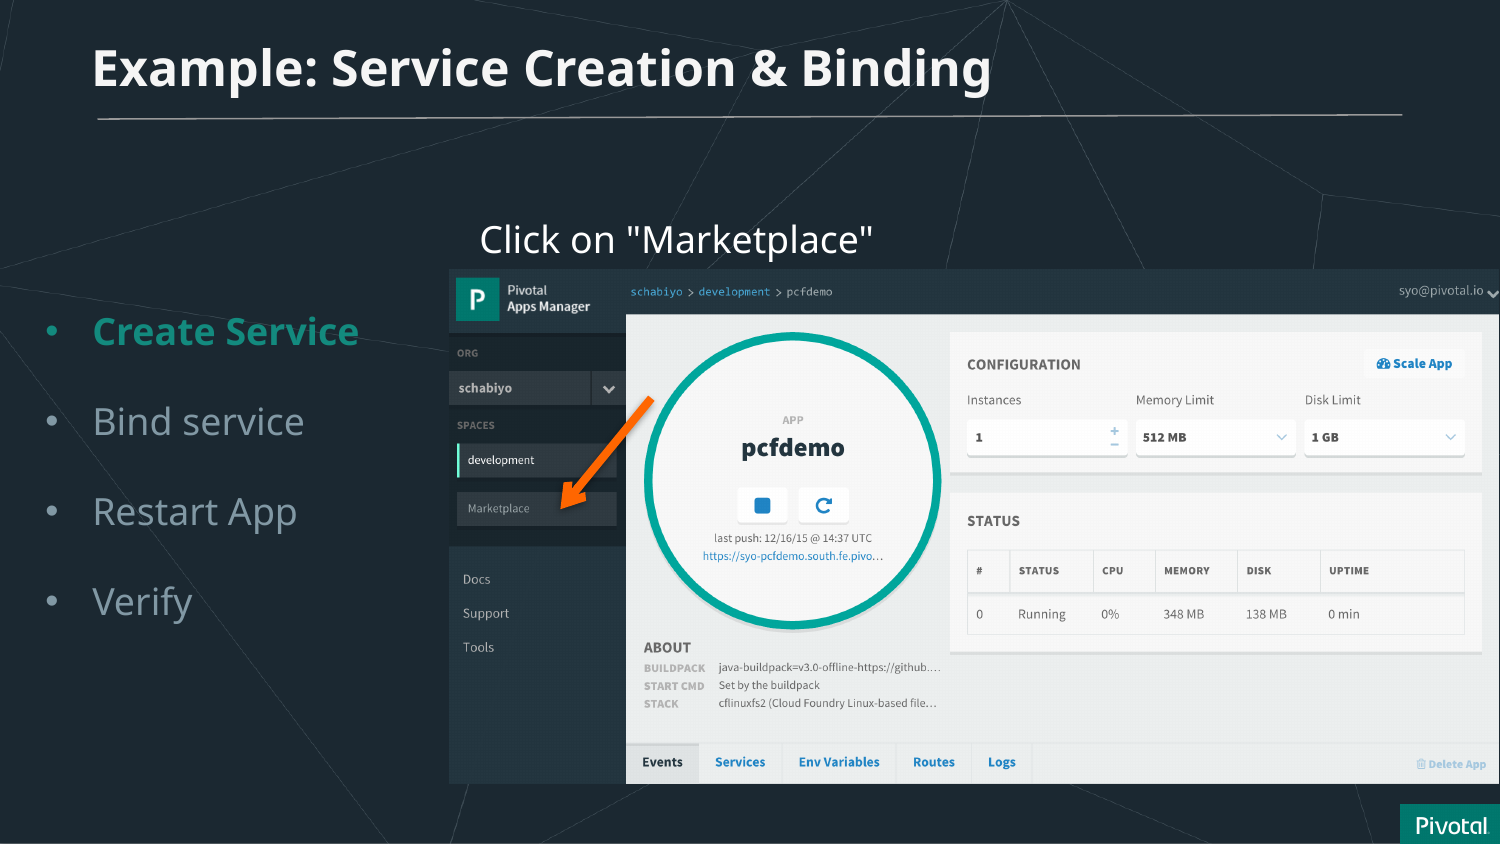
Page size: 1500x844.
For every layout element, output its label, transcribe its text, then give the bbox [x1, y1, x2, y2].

text_box Click on "Marketplace" [464, 208, 890, 267]
text_box Create Service Bind service Restart App Verify [30, 300, 444, 676]
picture [0, 0, 1500, 844]
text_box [97, 114, 1403, 120]
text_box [560, 397, 652, 510]
title Example: Service Creation & Binding [76, 18, 1128, 115]
